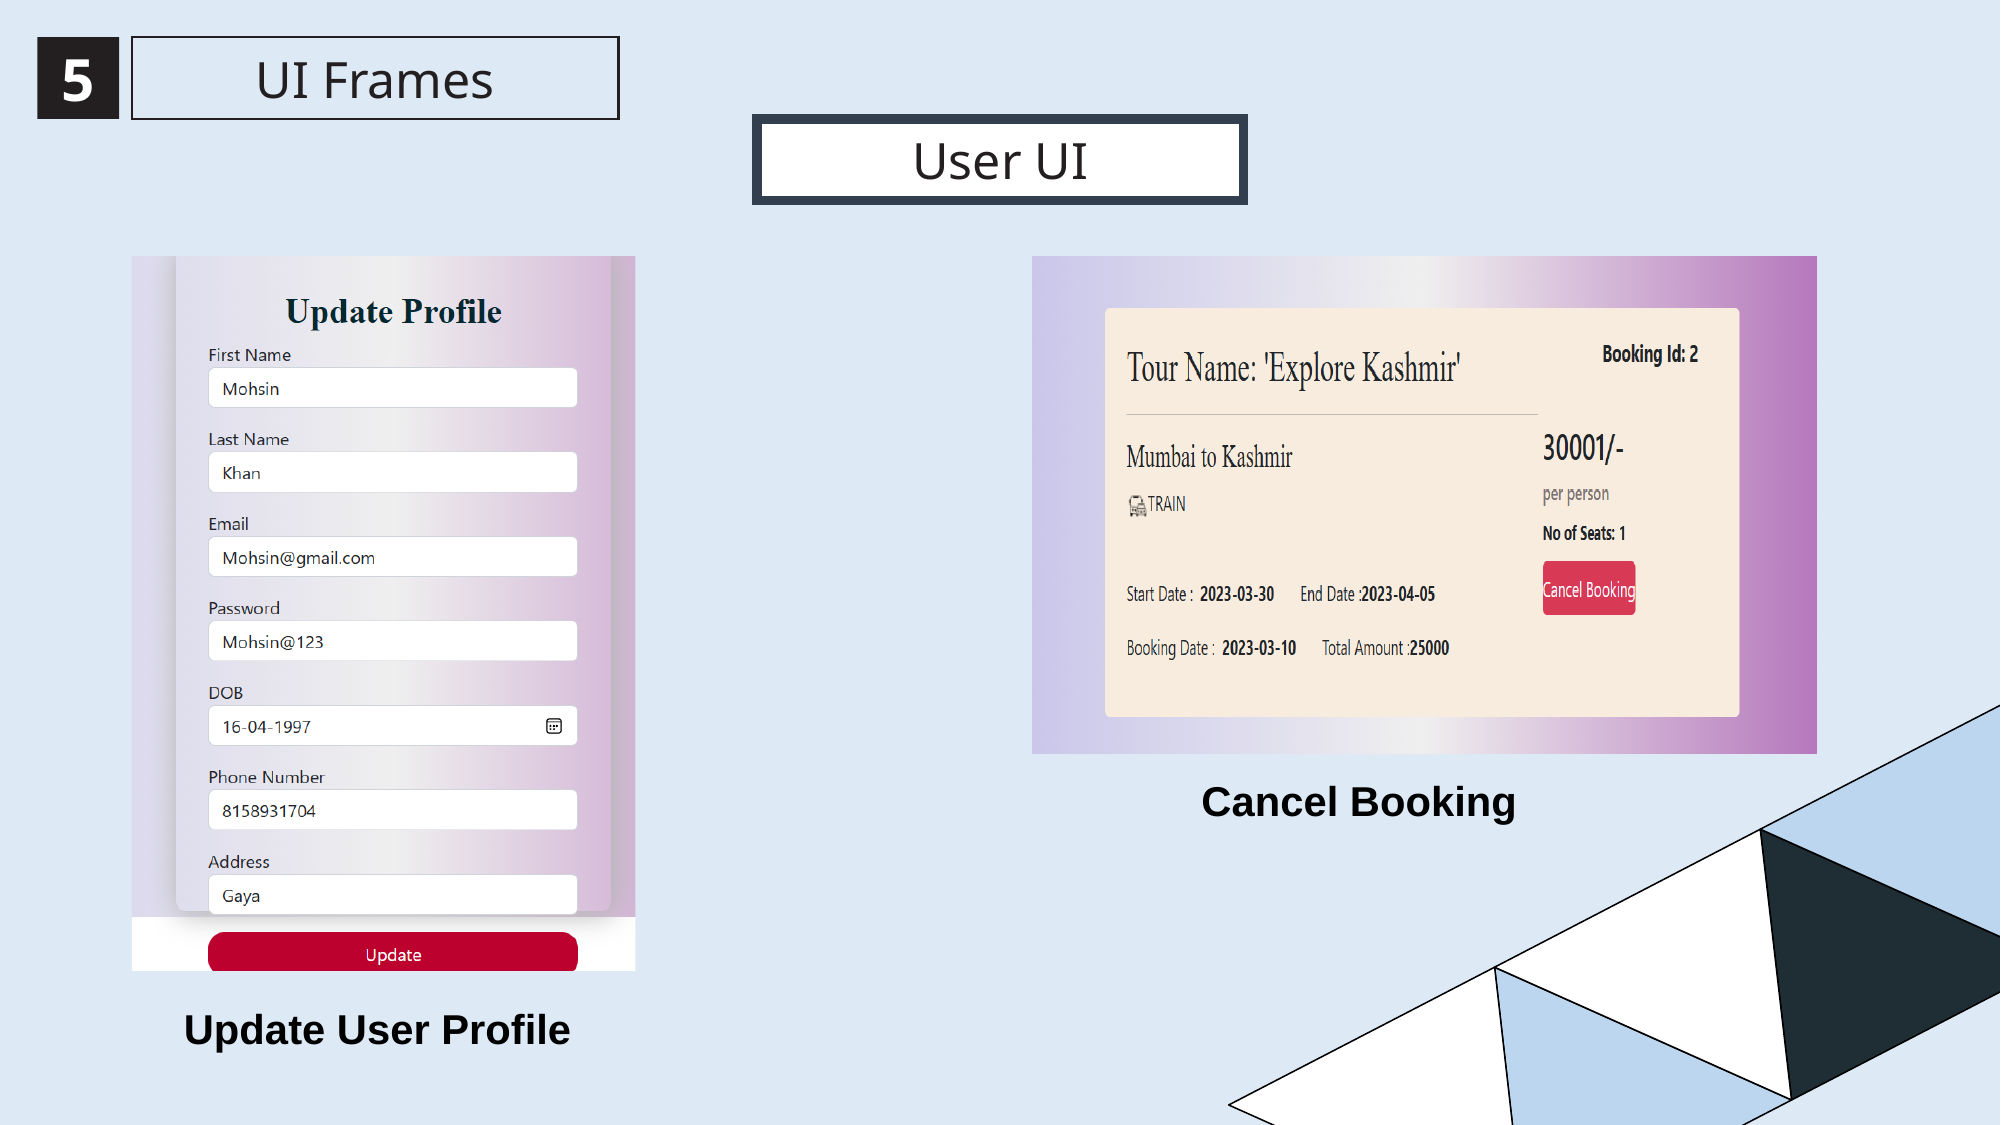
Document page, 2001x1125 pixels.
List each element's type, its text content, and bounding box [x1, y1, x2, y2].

text_box Update User Profile [168, 995, 599, 1060]
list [131, 256, 636, 971]
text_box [1269, 645, 2000, 1125]
text_box Cancel Booking [1186, 767, 1264, 833]
text_box 5 [37, 37, 120, 119]
text_box User UI [757, 118, 1244, 201]
text_box UI Frames [131, 37, 619, 119]
picture [1032, 256, 1817, 754]
